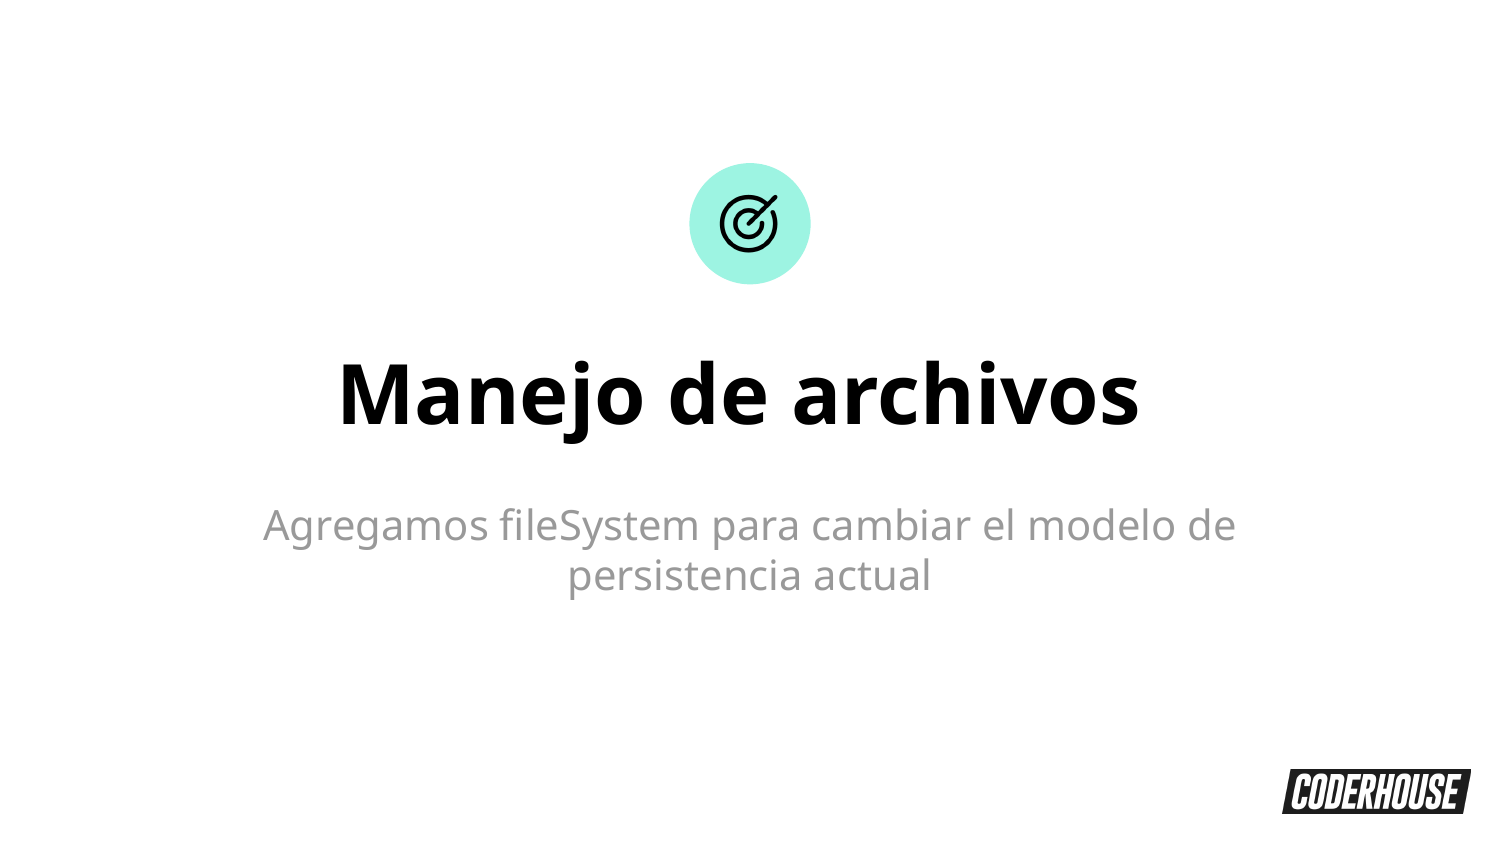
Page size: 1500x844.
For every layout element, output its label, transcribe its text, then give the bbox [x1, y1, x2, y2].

text_box Manejo de archivos [239, 337, 1261, 458]
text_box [689, 162, 811, 285]
text_box Agregamos fileSystem para cambiar el modelo de persistencia actual [161, 483, 1339, 614]
picture [1281, 769, 1471, 814]
